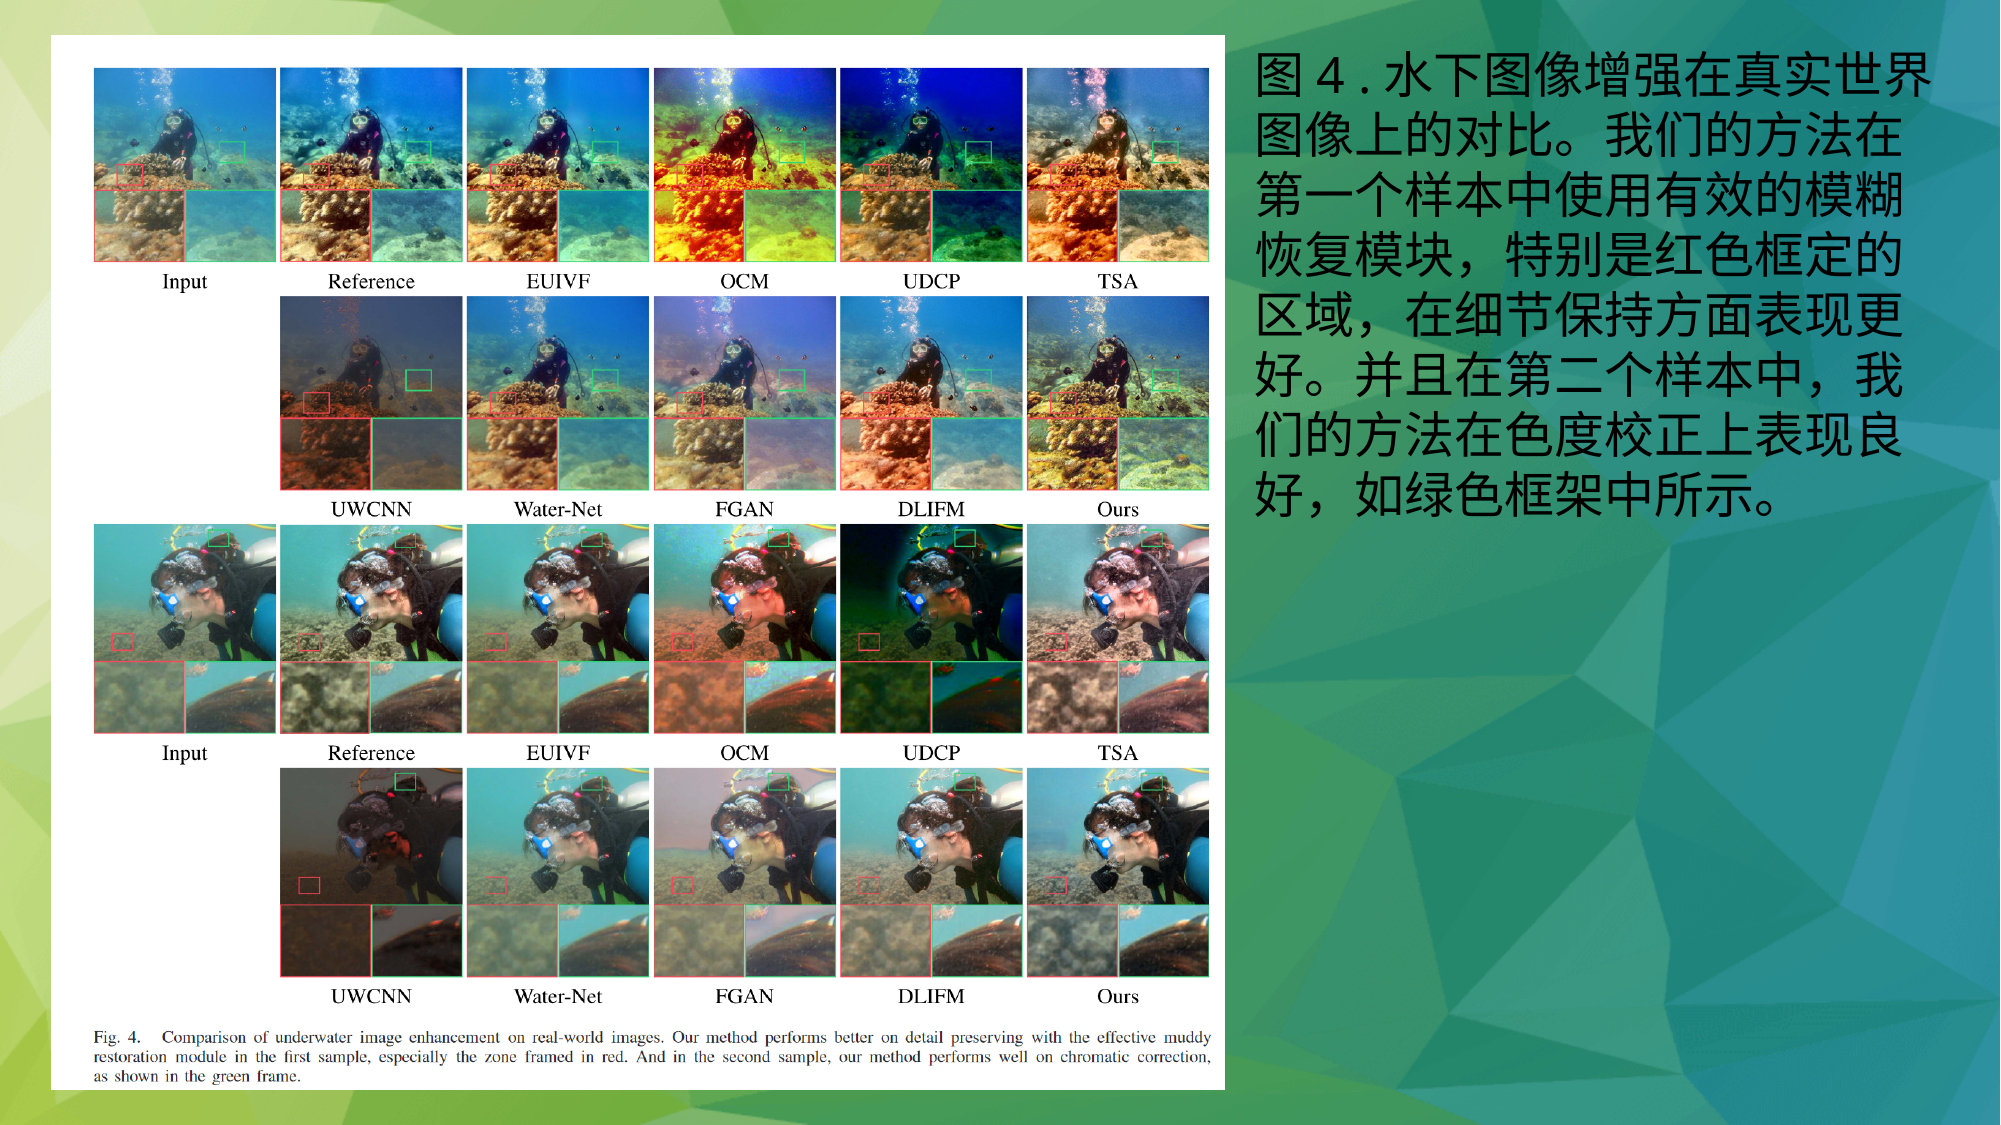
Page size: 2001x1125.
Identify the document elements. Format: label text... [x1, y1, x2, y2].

picture [0, 0, 2000, 1125]
text_box 图4 .水下图像增强在真实世界图像上的对比。我们的方法在第一个样本中使用有效的模糊恢复模块，特别是红色框定的区域，在细节保持方面表现更好。并且在第二个样本中，我们的方法在色度校正上表现良好，如绿色框架中所示。 [1239, 35, 1949, 531]
